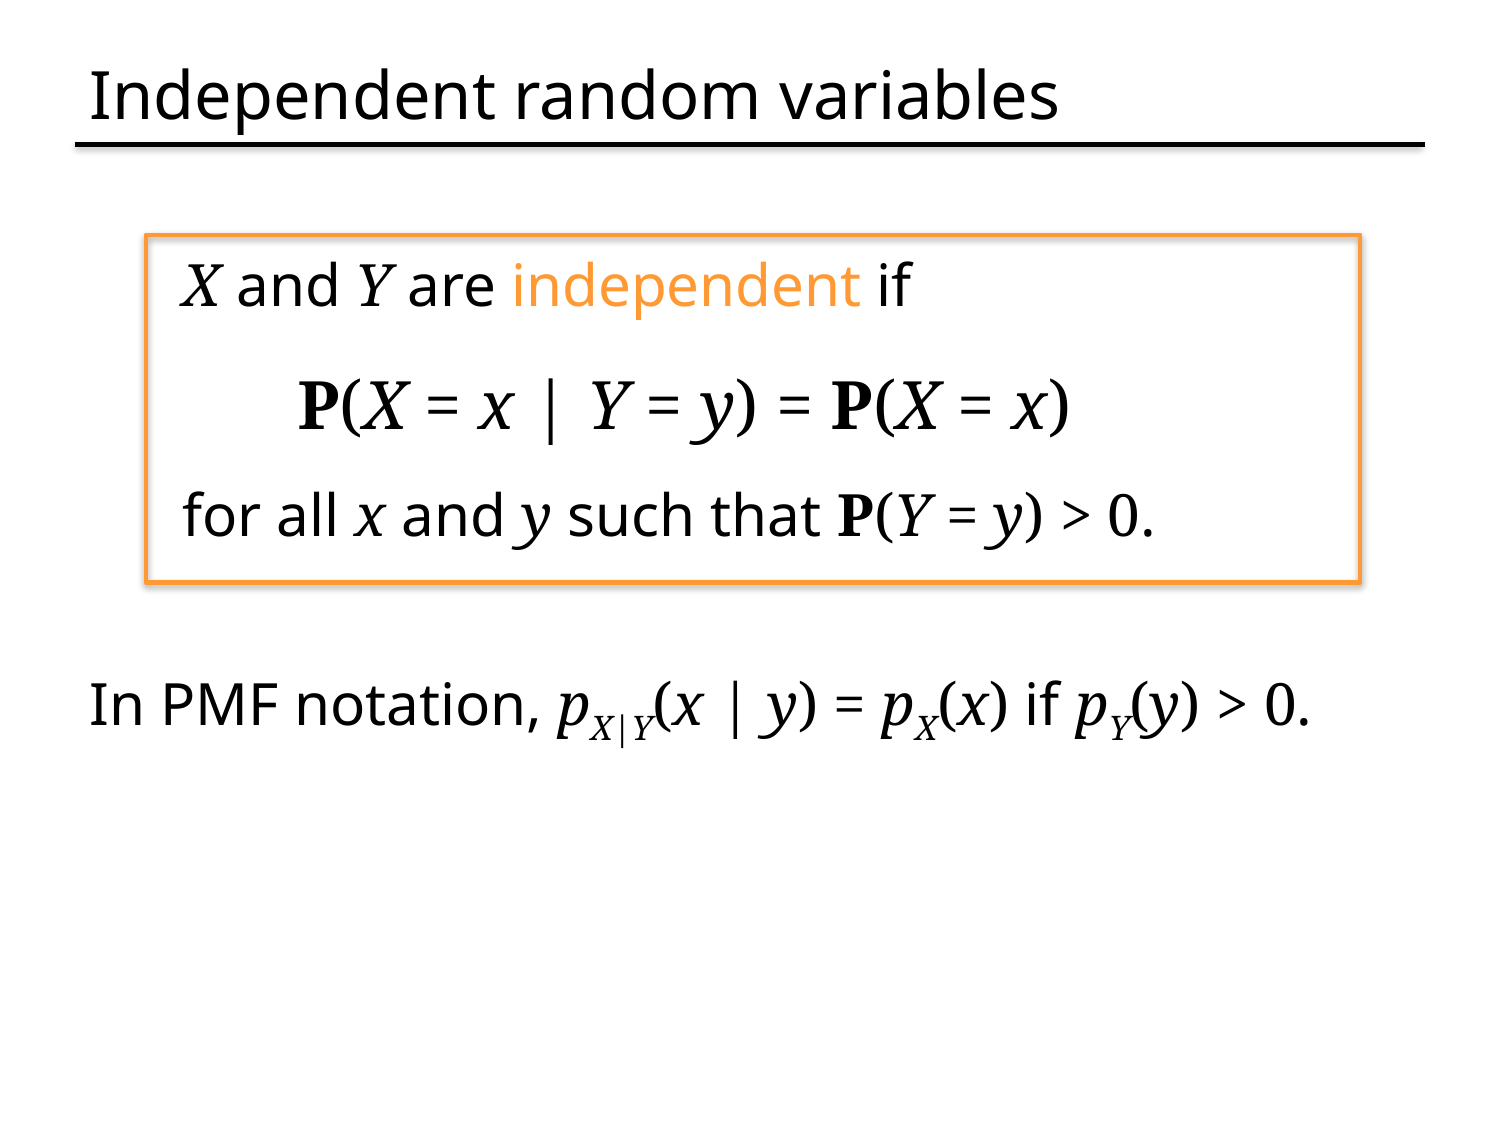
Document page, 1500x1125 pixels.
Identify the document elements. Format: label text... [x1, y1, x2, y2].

title Independent random variables [75, 45, 1425, 145]
text_box In PMF notation, pX|Y(x | y) = pX(x) if pY(y) > 0. [74, 659, 1361, 755]
text_box [144, 233, 1362, 585]
